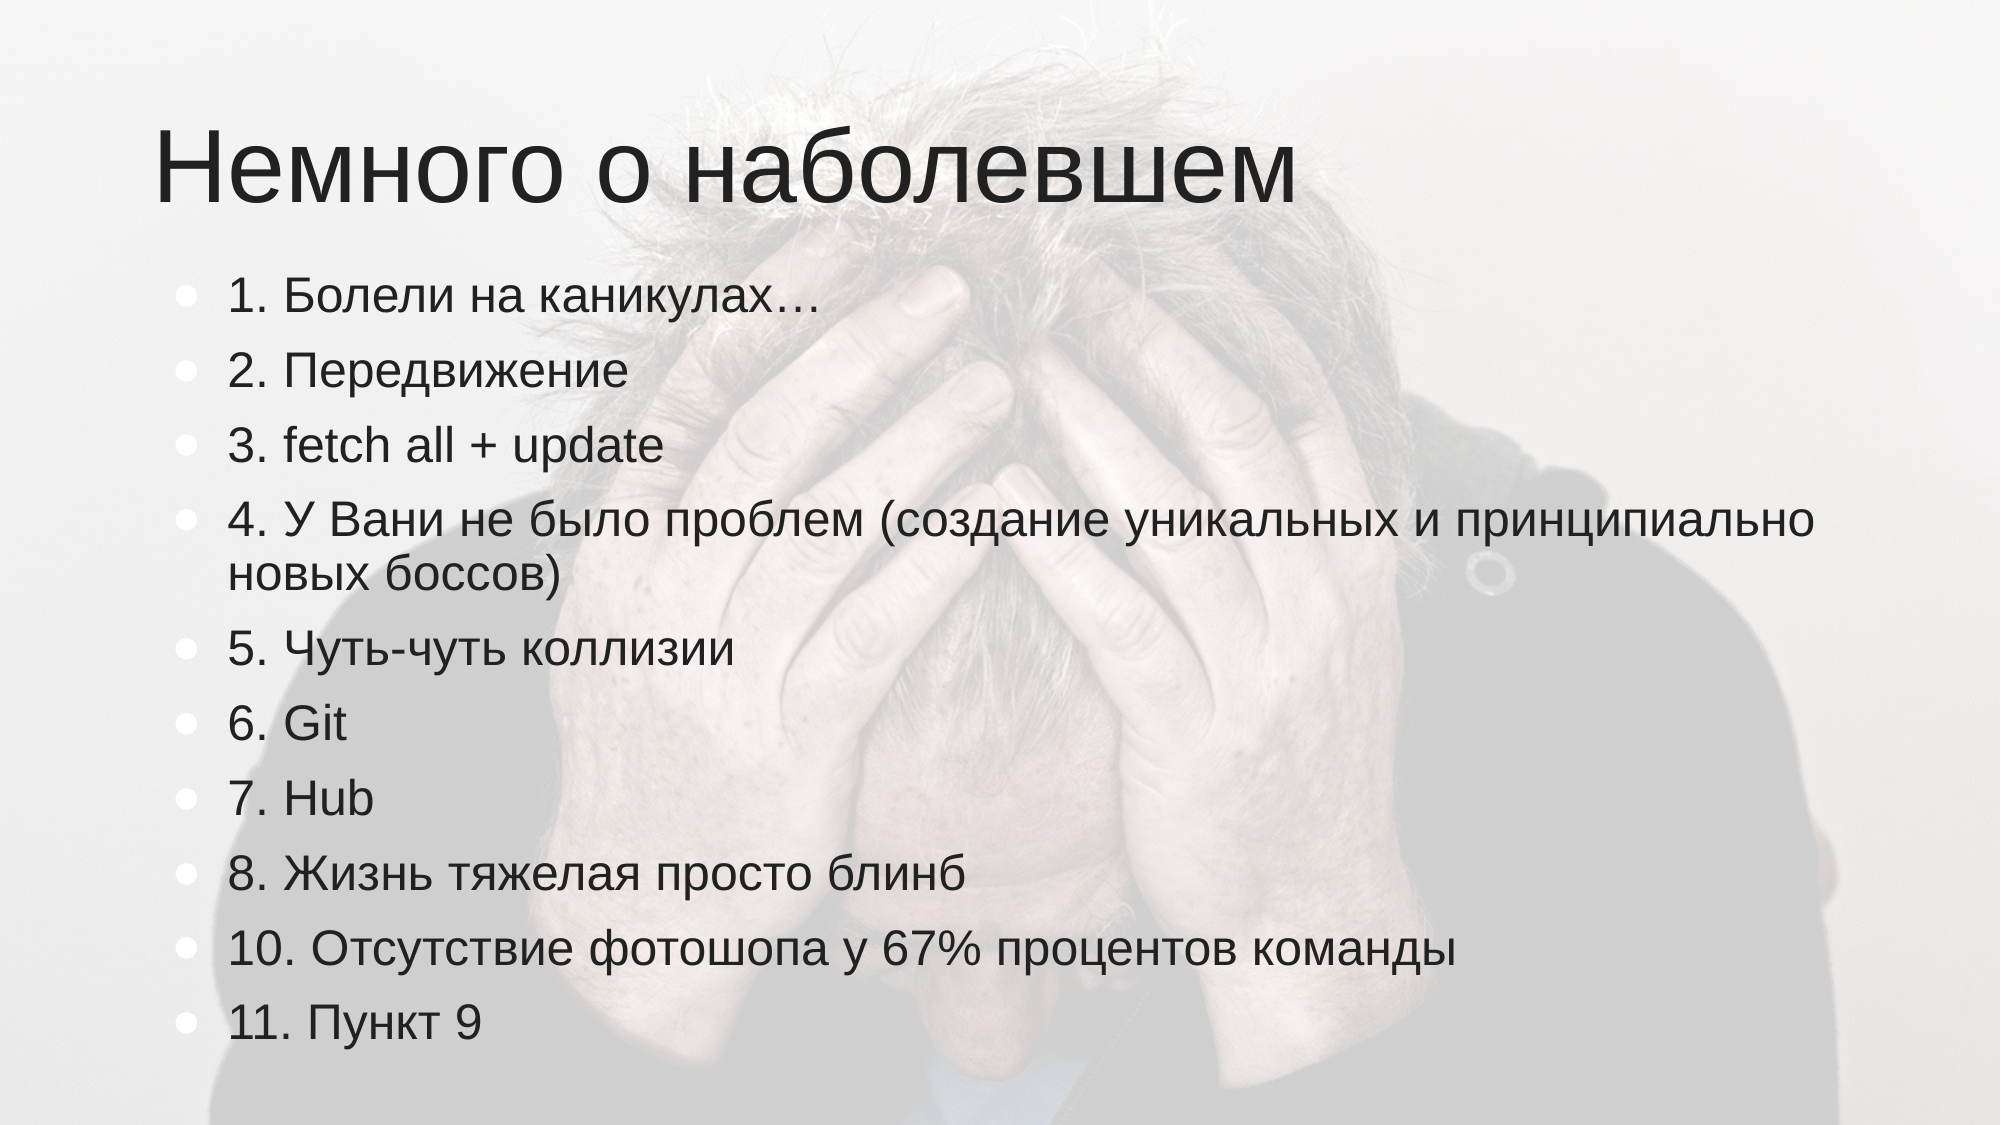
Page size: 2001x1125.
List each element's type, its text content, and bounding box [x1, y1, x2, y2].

list 1. Болели на каникулах… 2. Передвижение 3. fetch all + update 4. У Вани не было проблем (создание уникальных и принципиально новых боссов) 5. Чуть-чуть коллизии 6. Git 7. Hub 8. Жизнь тяжелая просто блинб 10. Отсутствие фотошопа у 67% процентов команды 11. Пункт 9 [137, 261, 1863, 1125]
title Немного о наболевшем [137, 59, 1863, 261]
